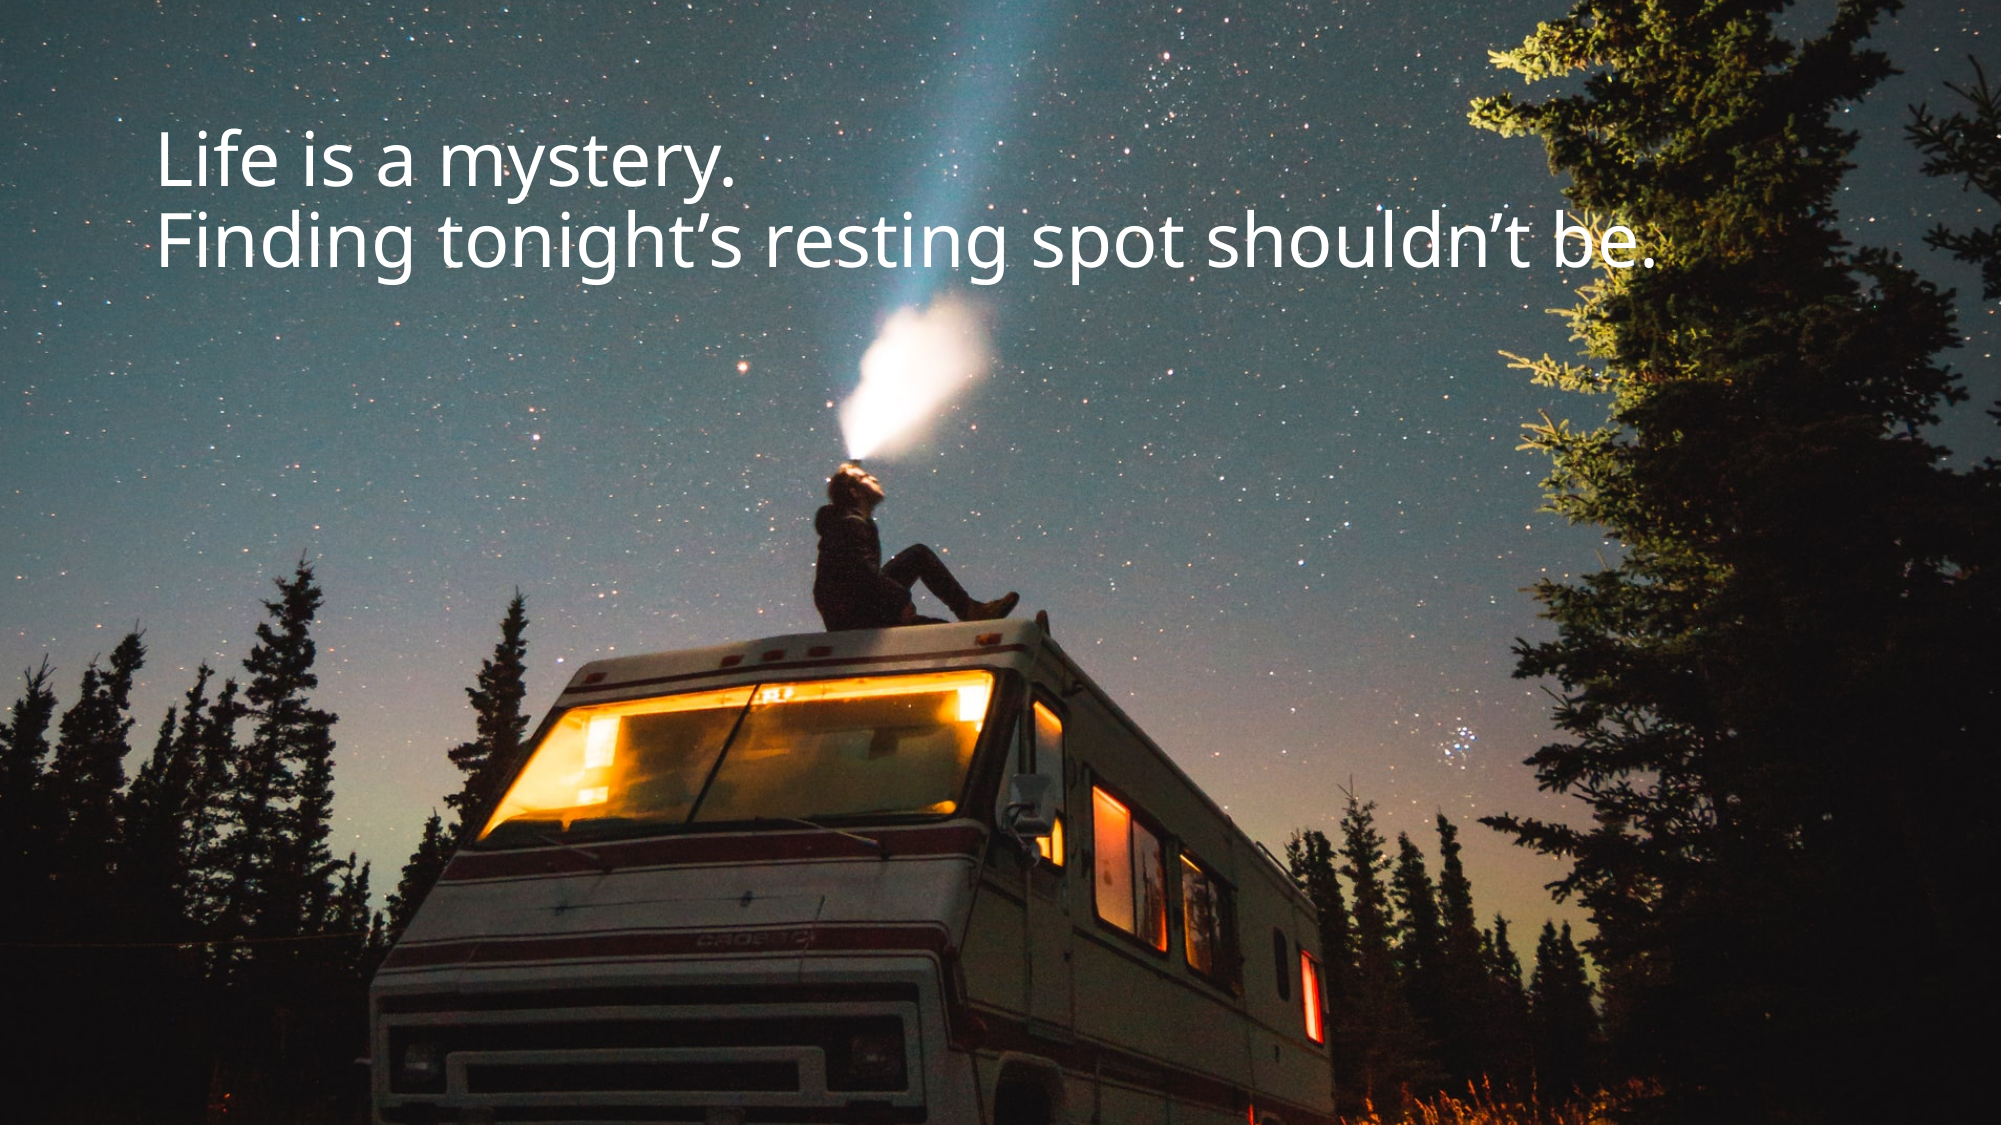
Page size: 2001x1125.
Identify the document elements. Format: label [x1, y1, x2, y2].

list [0, 0, 2000, 1125]
